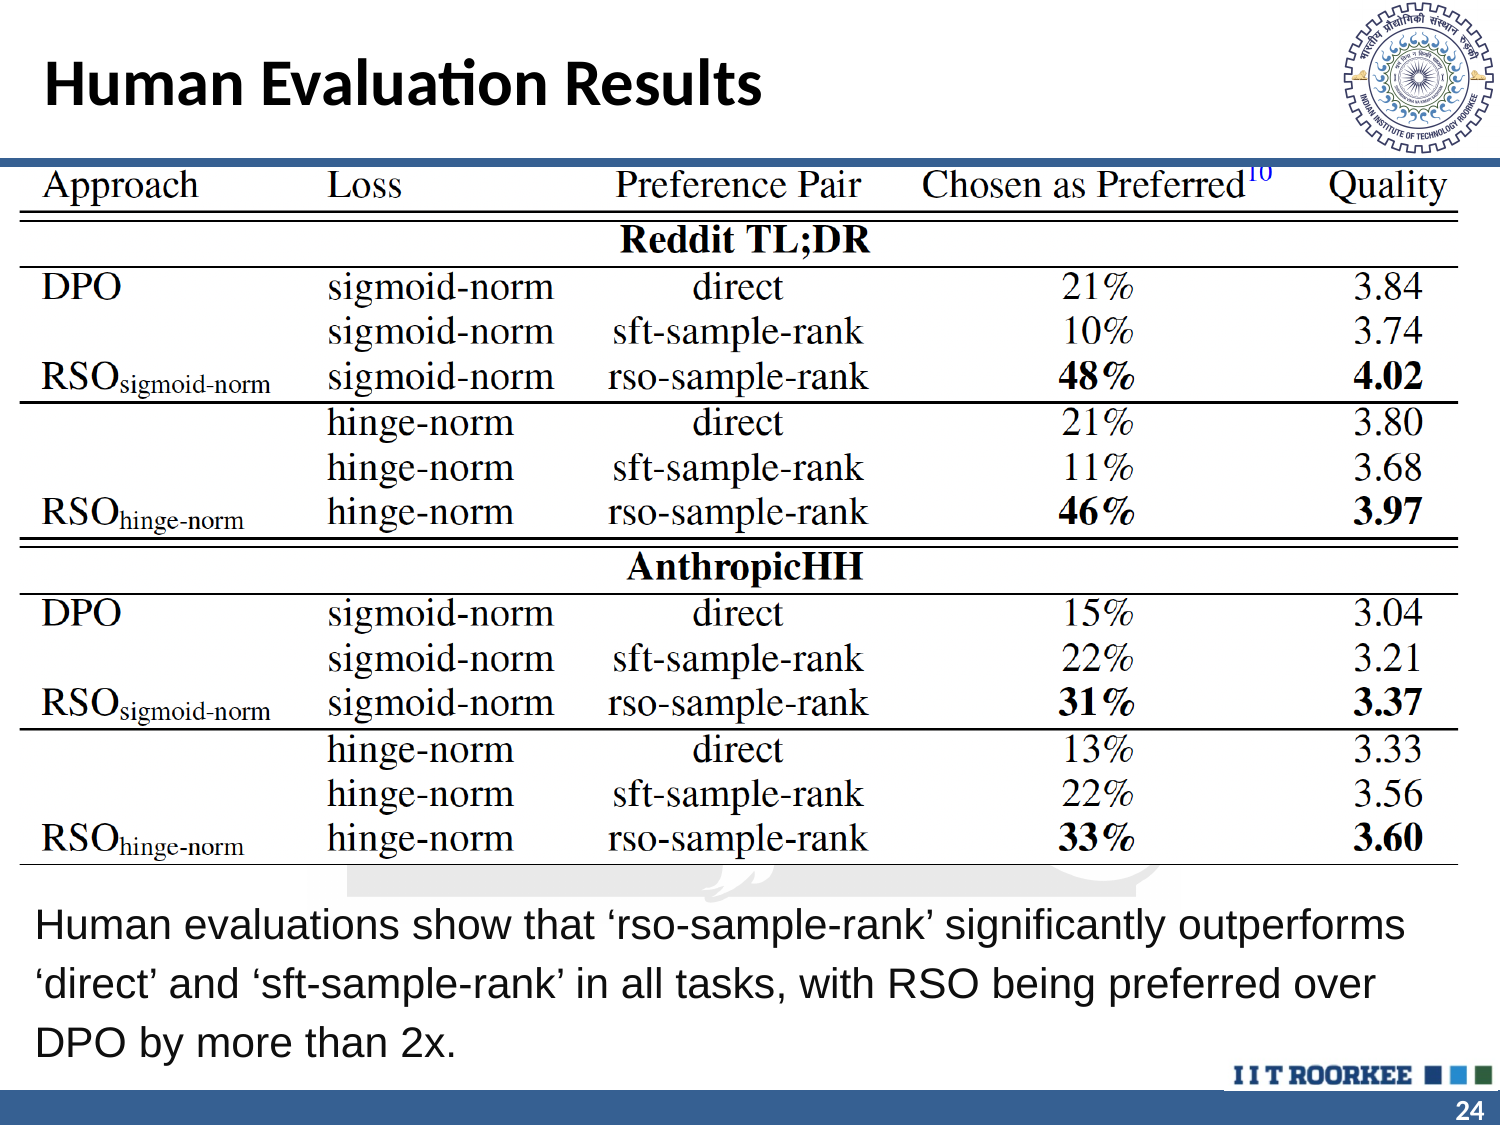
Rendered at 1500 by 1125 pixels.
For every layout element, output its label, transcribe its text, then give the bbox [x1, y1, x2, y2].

picture [1224, 1057, 1498, 1091]
title Human Evaluation Results [29, 33, 1185, 125]
picture [19, 167, 1459, 874]
picture [1339, 0, 1500, 158]
text_box Human evaluations show that ‘rso-sample-rank’ significantly outperforms ‘direct’ and ‘sft-sample-rank’ in all tasks, with RSO being preferred over DPO by more than 2x. [19, 874, 1486, 1058]
